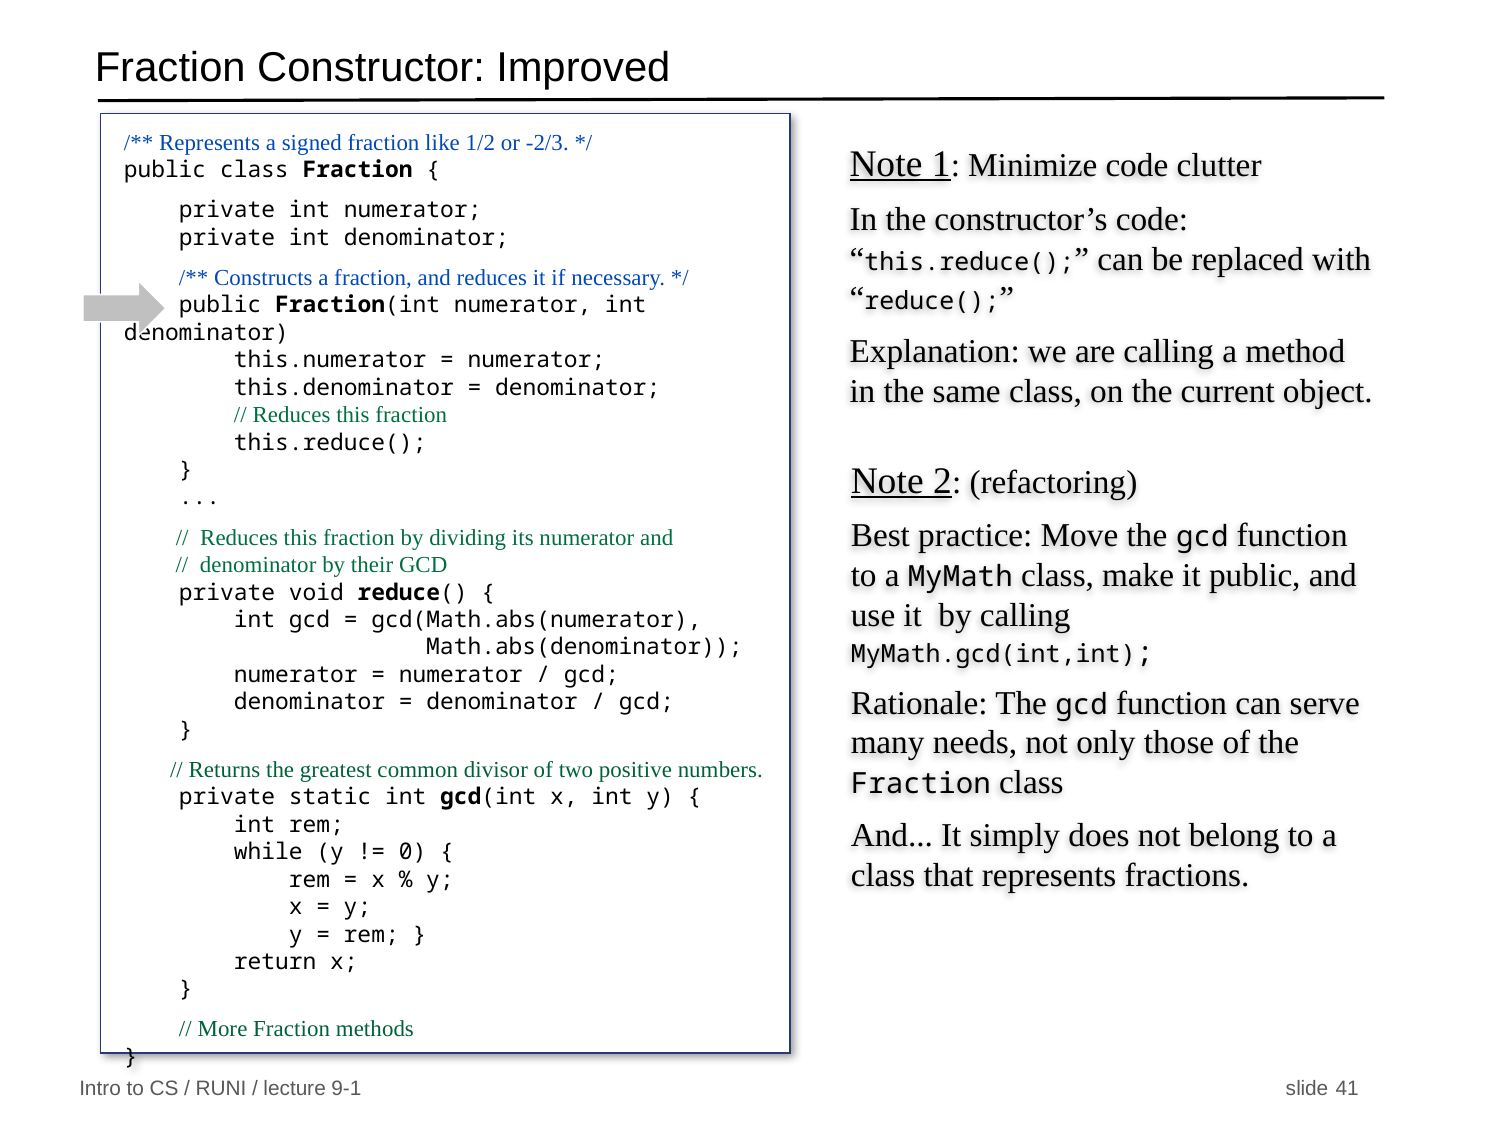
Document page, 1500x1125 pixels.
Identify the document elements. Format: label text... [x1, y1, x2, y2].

text_box [82, 280, 166, 336]
text_box Note 1: Minimize code clutter In the constructor’s code: “this.reduce();” can be replaced with “reduce();” Explanation: we are calling a method in the same class, on the current object. [815, 123, 1401, 440]
title Fraction Constructor: Improved [79, 33, 1371, 109]
text_box /** Represents a signed fraction like 1/2 or -2/3. */ public class Fraction { private int numerator; private int denominator; /** Constructs a fraction, and reduces it if necessary. */ public Fraction(int numerator, int denominator) this.numerator = numerator; this.denominator = denominator; // Reduces this fraction this.reduce(); } ... // Reduces this fraction by dividing its numerator and // denominator by their GCD private void reduce() { int gcd = gcd(Math.abs(numerator), Math.abs(denominator)); numerator = numerator / gcd; denominator = denominator / gcd; } // Returns the greatest common divisor of two positive numbers. private static int gcd(int x, int y) { int rem; while (y != 0) { rem = x % y; x = y; y = rem; } return x; } // More Fraction methods } [100, 113, 791, 1053]
text_box Note 2: (refactoring) Best practice: Move the gcd function to a MyMath class, make it public, and use it by calling MyMath.gcd(int,int); Rationale: The gcd function can serve many needs, not only those of the Fraction class And... It simply does not belong to a class that represents fractions. [815, 438, 1401, 785]
